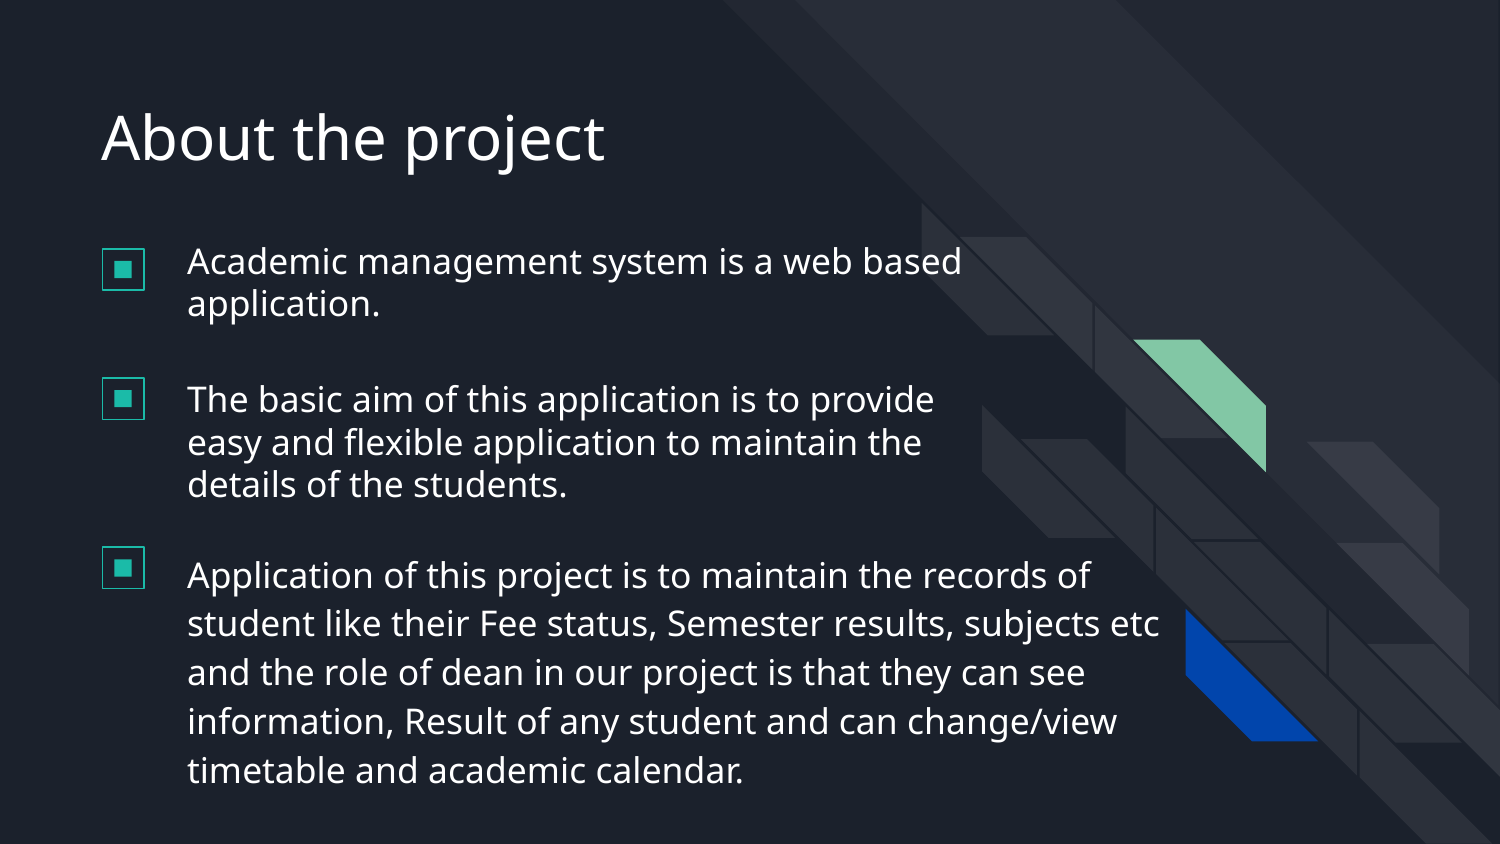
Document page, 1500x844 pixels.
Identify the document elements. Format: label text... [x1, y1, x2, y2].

text_box Application of this project is to maintain the records of student like their Fee status, Semester results, subjects etc and the role of dean in our project is that they can see information, Result of any student and can change/view timetable and academic calendar. [172, 531, 1184, 806]
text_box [102, 546, 145, 589]
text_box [102, 377, 145, 420]
text_box The basic aim of this application is to provide easy and flexible application to maintain the details of the students. [172, 361, 992, 520]
text_box Academic management system is a web based application. [172, 223, 992, 339]
title About the project [86, 83, 775, 164]
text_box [102, 248, 145, 291]
